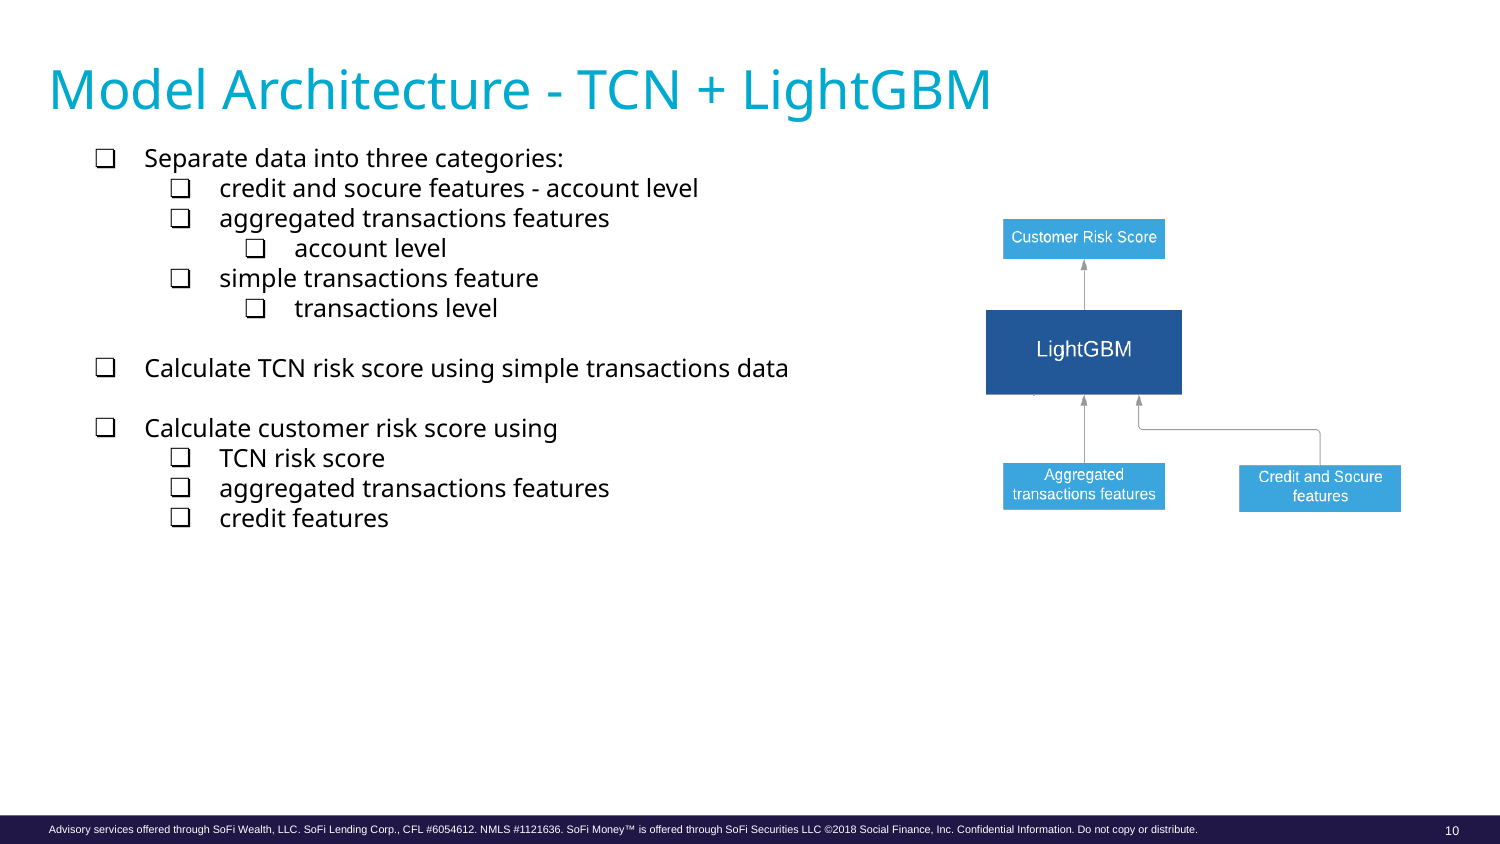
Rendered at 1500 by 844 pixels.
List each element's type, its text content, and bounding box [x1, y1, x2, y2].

text_box Separate data into three categories: credit and socure features - account level aggregated transactions features account level simple transactions feature transactions level Calculate TCN risk score using simple transactions data Calculate customer risk score using TCN risk score aggregated transactions features credit features [54, 127, 823, 781]
title Model Architecture - TCN + LightGBM [48, 50, 1453, 122]
picture [731, 198, 1428, 785]
